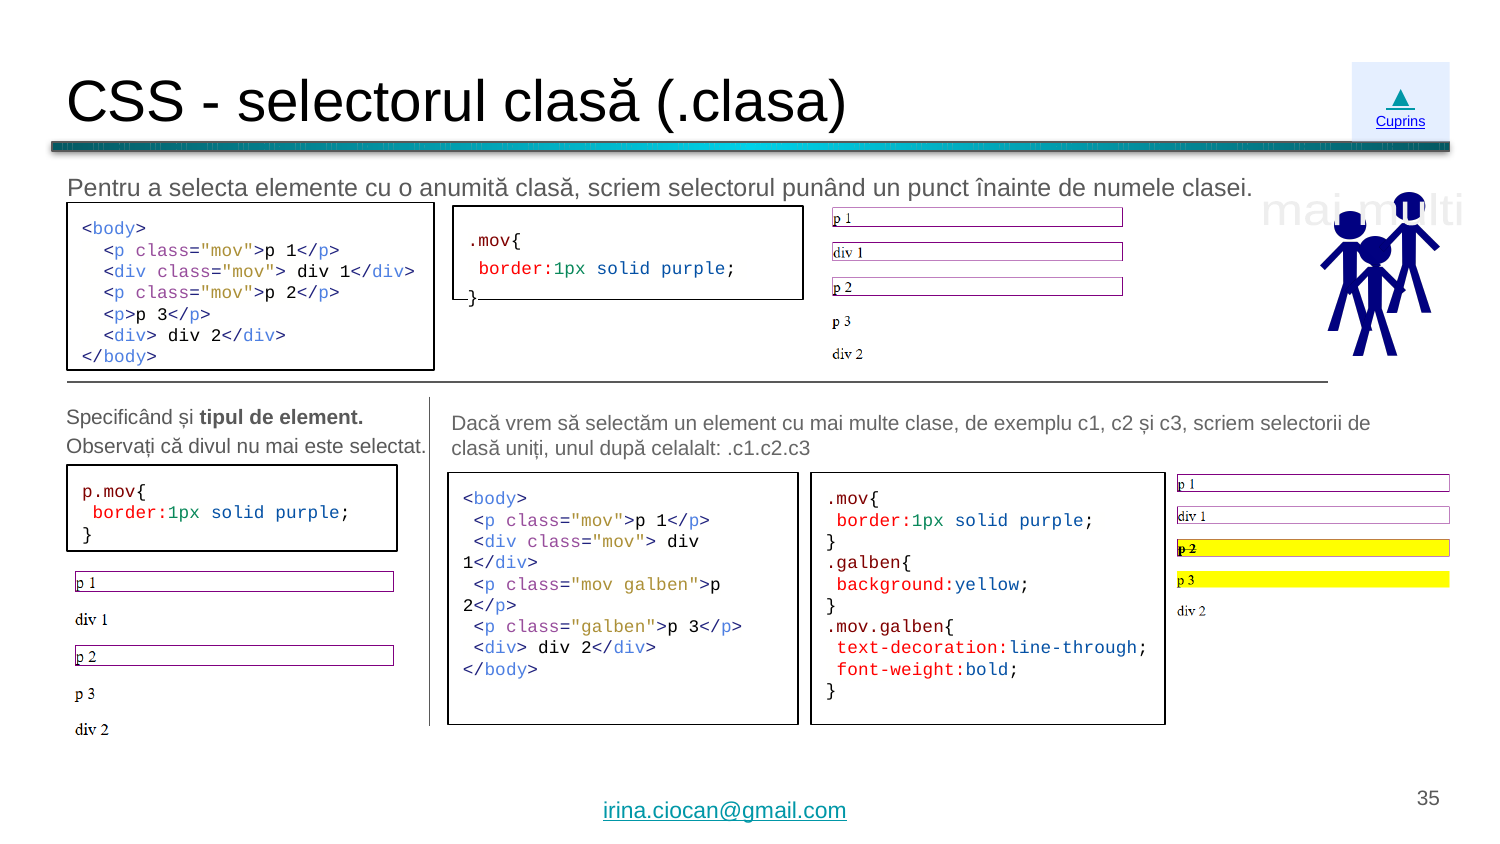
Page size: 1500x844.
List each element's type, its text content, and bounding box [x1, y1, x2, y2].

text_box .mov{ border:1px solid purple; } .galben{ background:yellow; } .mov.galben{ text-decoration:line-through; font-weight:bold; } [810, 472, 1165, 725]
text_box ▲ Cuprins [1351, 62, 1450, 142]
text_box p.mov{ border:1px solid purple; } [67, 464, 398, 552]
text_box Dacă vrem să selectăm un element cu mai multe clase, de exemplu c1, c2 și c3, scriem selectorii de clasă uniți, unul după celalalt: .c1.c2.c3 [436, 394, 1400, 460]
picture [1319, 192, 1440, 356]
text_box irina.ciocan@gmail.com [588, 795, 864, 837]
picture [1171, 467, 1455, 623]
text_box <body> <p class="mov">p 1</p> <div class="mov"> div 1</div> <p class="mov">p 2</p> <p>p 3</p> <div> div 2</div> </body> [66, 202, 434, 371]
text_box <body> <p class="mov">p 1</p> <div class="mov"> div 1</div> <p class="mov galben">p 2</p> <p class="galben">p 3</p> <div> div 2</div> </body> [447, 472, 799, 725]
list Pentru a selecta elemente cu o anumită clasă, scriem selectorul punând un punct înainte de numele clasei. [52, 159, 1294, 206]
picture [825, 200, 1128, 370]
text_box .mov{ border:1px solid purple; } [452, 205, 804, 300]
text_box [51, 141, 1450, 151]
list Specificând și tipul de element. Observați că divul nu mai este selectat. [51, 385, 464, 493]
title CSS - selectorul clasă (.clasa) [51, 48, 1449, 139]
slide_number ‹#› [1364, 764, 1455, 830]
picture [66, 564, 398, 749]
